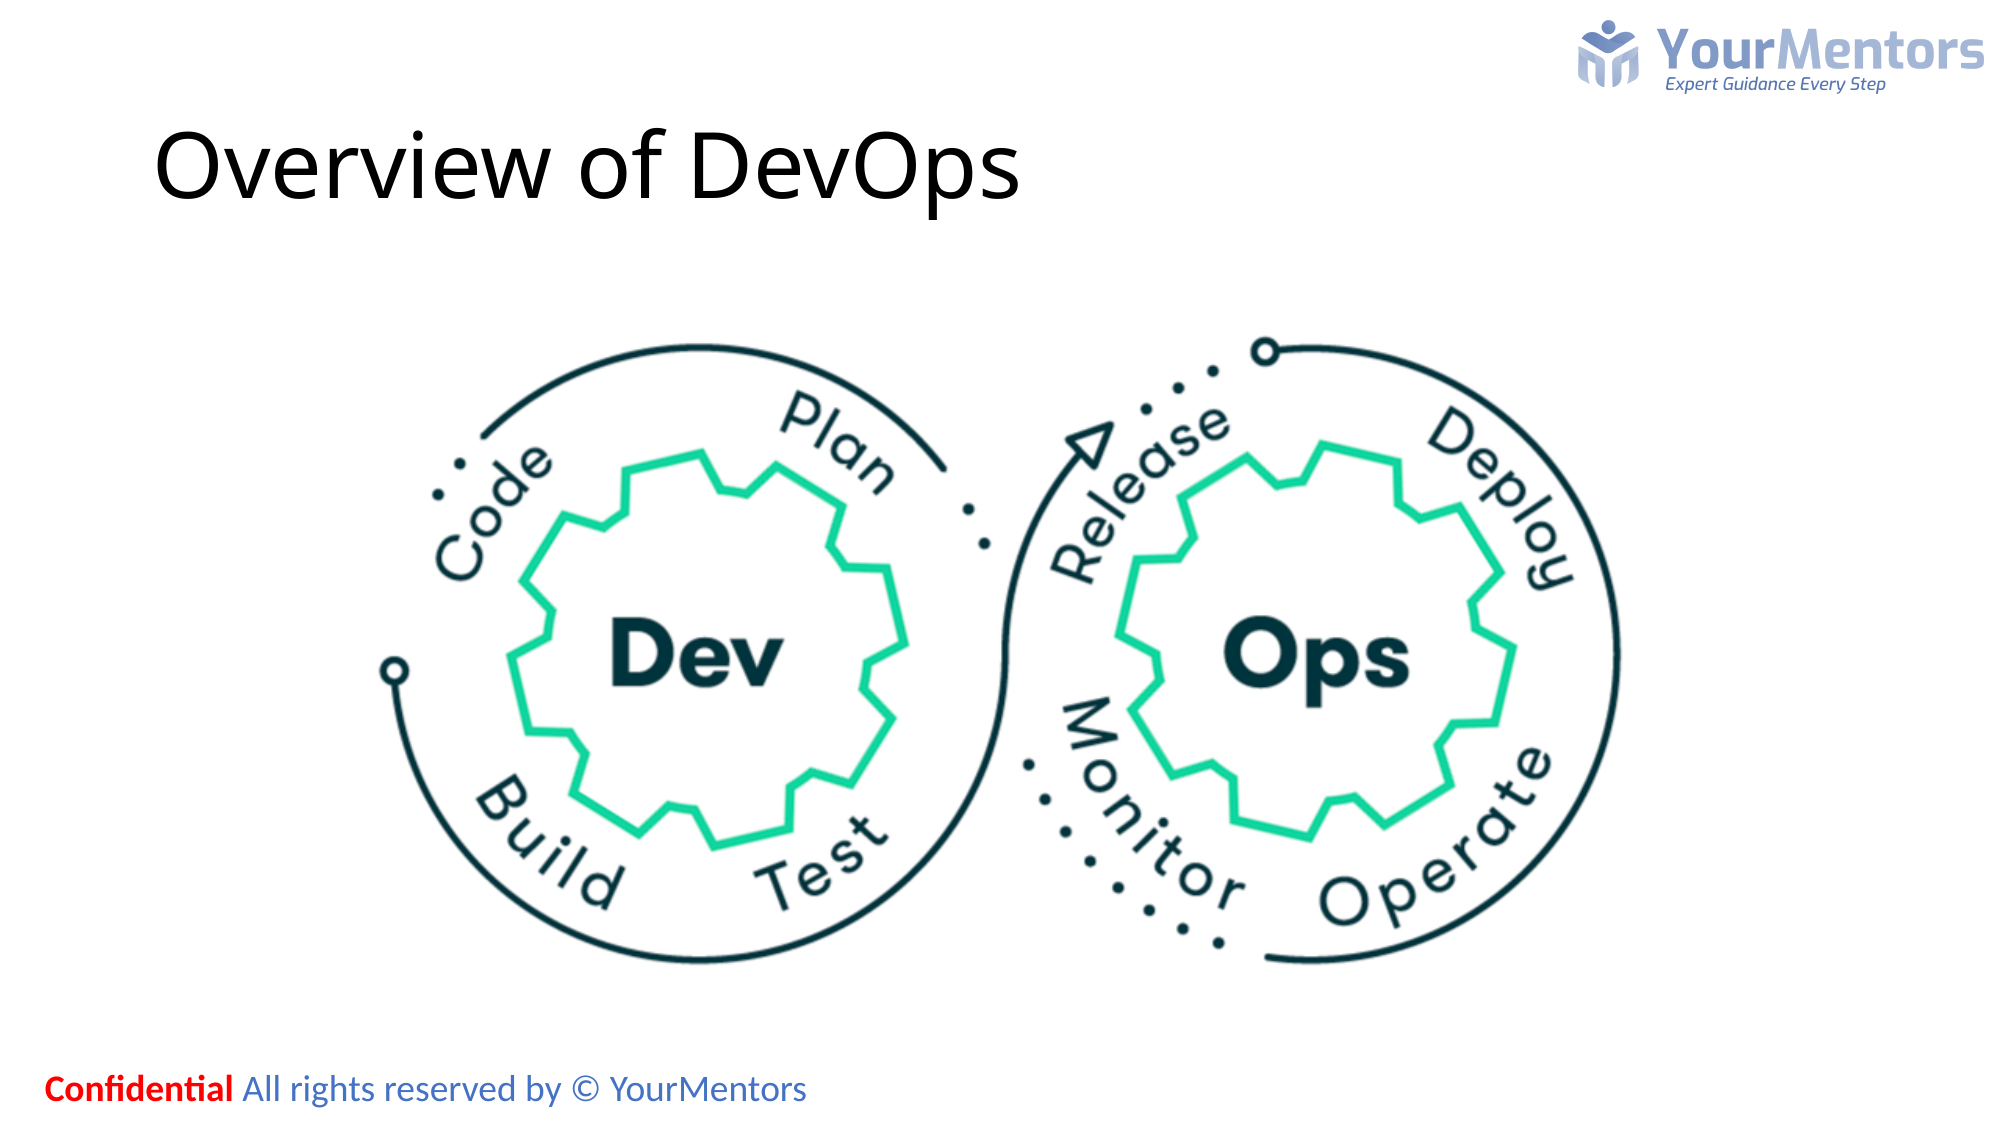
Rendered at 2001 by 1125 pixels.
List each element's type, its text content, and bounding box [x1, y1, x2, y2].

picture [218, 245, 1782, 1027]
text_box Confidential All rights reserved by © YourMentors [30, 1056, 1069, 1117]
title Overview of DevOps [137, 59, 1863, 278]
picture [1578, 20, 1984, 94]
